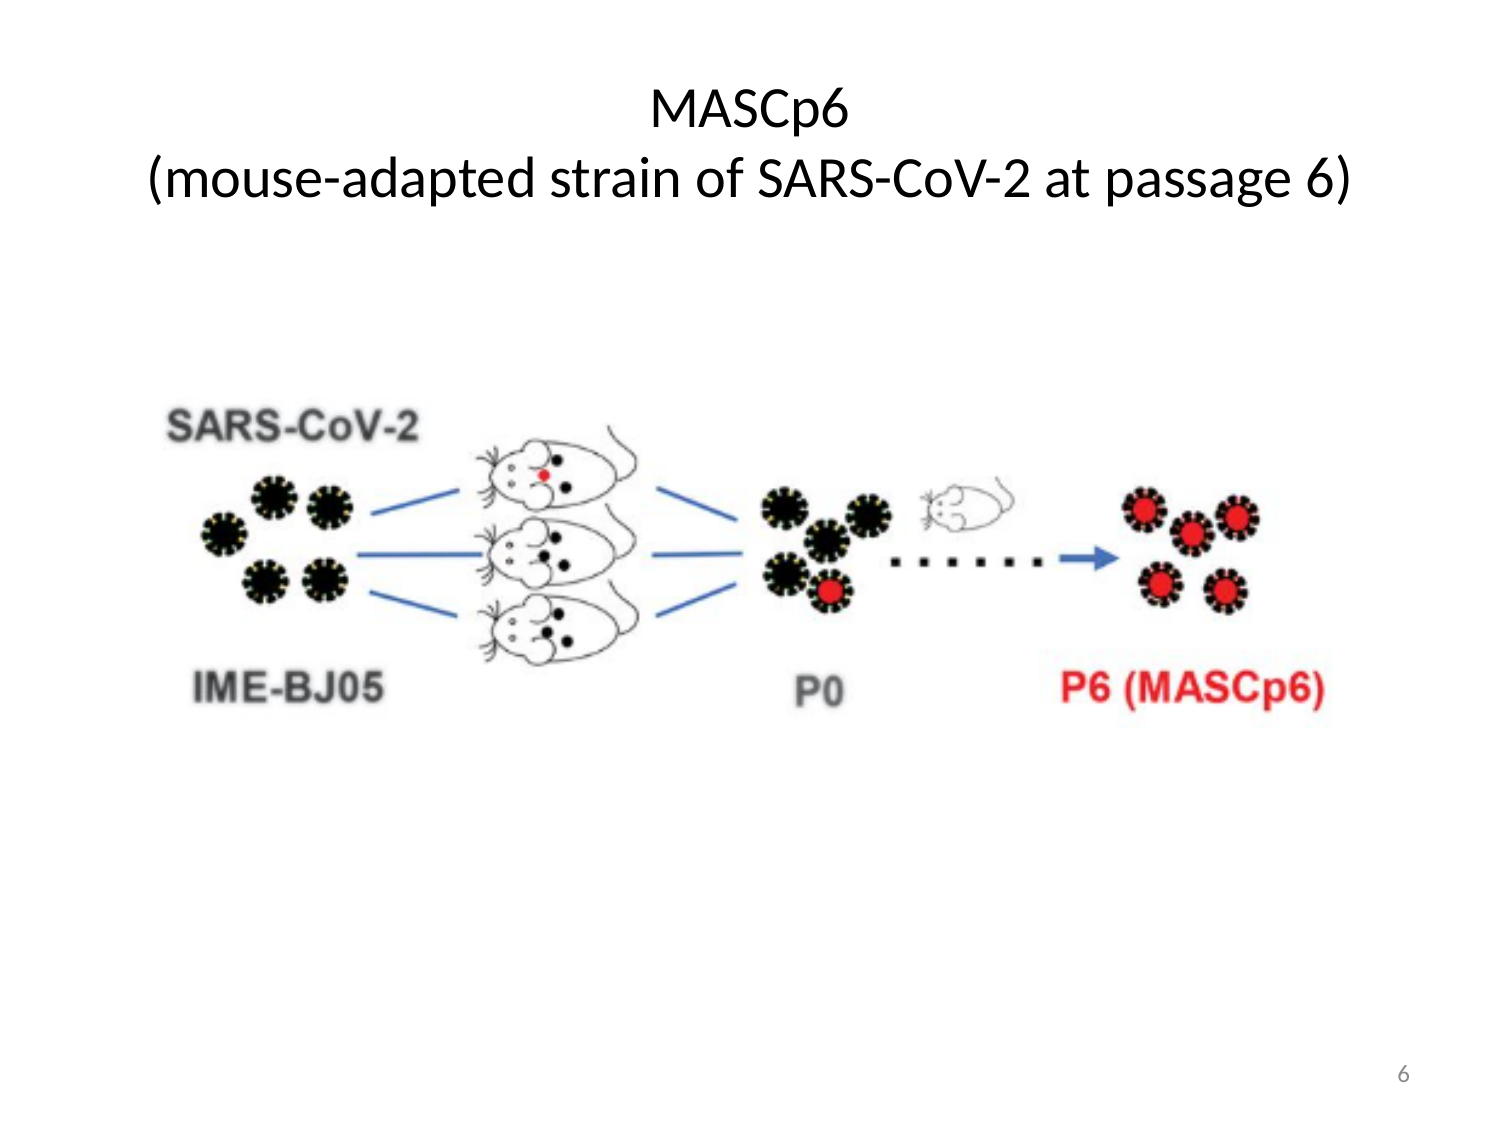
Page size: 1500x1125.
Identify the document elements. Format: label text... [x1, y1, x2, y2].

slide_number 6 [1074, 1042, 1425, 1103]
picture [155, 397, 1345, 728]
title MASCp6 (mouse-adapted strain of SARS-CoV-2 at passage 6) [75, 45, 1425, 233]
